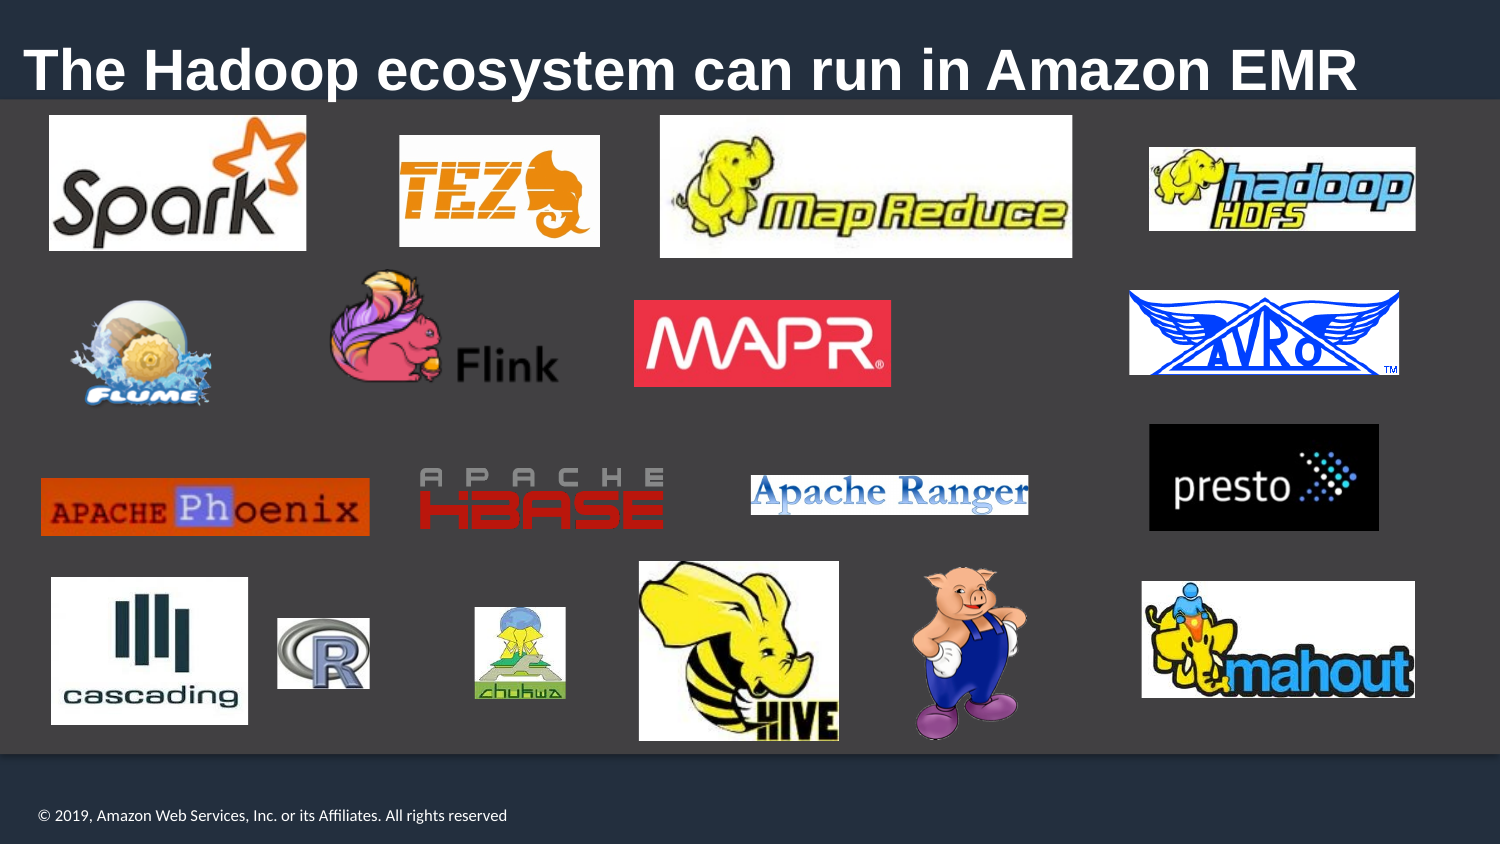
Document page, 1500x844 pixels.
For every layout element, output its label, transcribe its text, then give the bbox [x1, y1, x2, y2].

text_box [638, 561, 839, 741]
text_box [399, 135, 600, 247]
text_box [51, 577, 249, 725]
title The Hadoop ecosystem can run in Amazon EMR [21, 0, 1456, 138]
text_box [750, 475, 1029, 515]
text_box [474, 607, 566, 699]
text_box [1141, 581, 1415, 698]
text_box [634, 300, 892, 387]
text_box [1149, 147, 1416, 231]
text_box [329, 269, 560, 384]
text_box [41, 478, 370, 536]
text_box [420, 468, 664, 529]
text_box [69, 282, 212, 425]
text_box [912, 567, 1027, 740]
text_box [0, 99, 1500, 755]
text_box [659, 115, 1073, 258]
text_box [1149, 424, 1379, 531]
text_box [1129, 290, 1400, 375]
text_box [277, 618, 370, 689]
text_box [49, 115, 307, 251]
